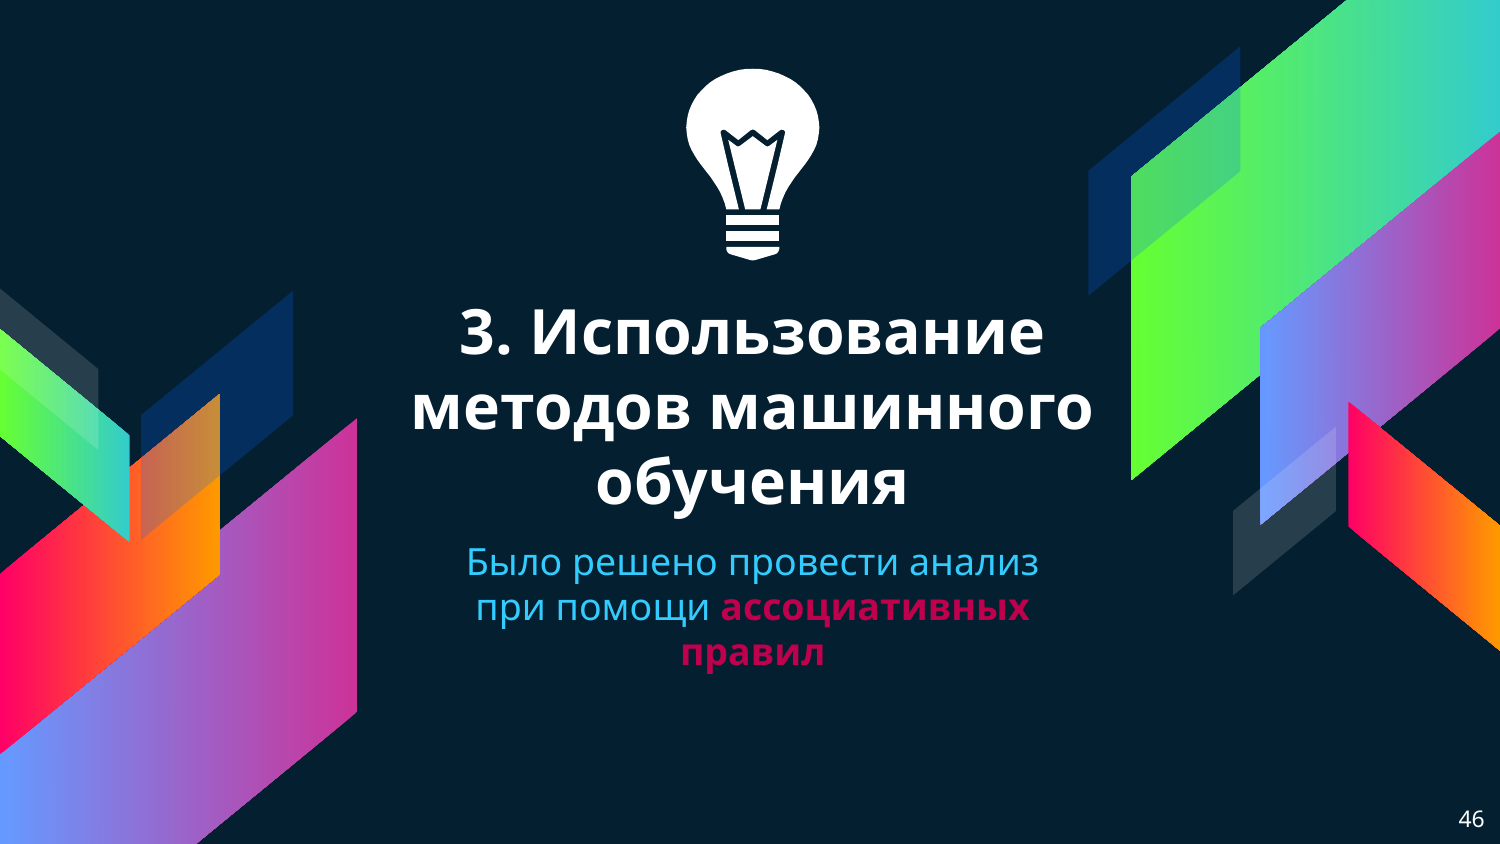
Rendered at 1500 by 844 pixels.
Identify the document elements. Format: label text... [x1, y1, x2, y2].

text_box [685, 68, 820, 261]
subtitle Было решено провести анализ при помощи ассоциативных правил [437, 523, 1069, 652]
slide_number 46 [1403, 789, 1500, 844]
title 3. Использование методов машинного обучения [386, 342, 1120, 533]
